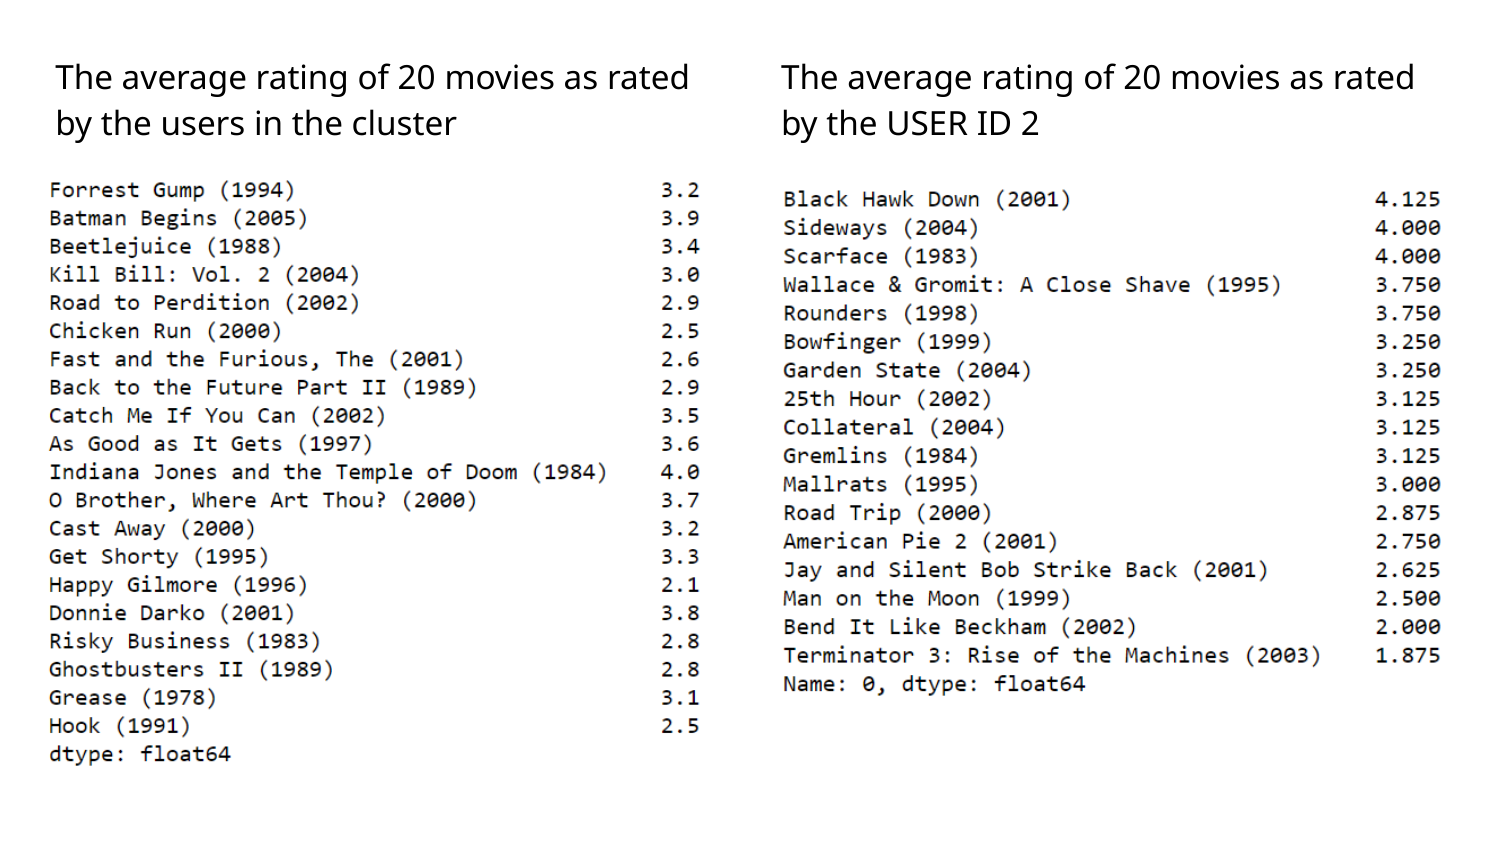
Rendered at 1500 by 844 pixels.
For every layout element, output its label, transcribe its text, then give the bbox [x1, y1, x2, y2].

text_box The average rating of 20 movies as rated by the USER ID 2 [765, 34, 1476, 237]
picture [40, 178, 757, 768]
text_box The average rating of 20 movies as rated by the users in the cluster [40, 34, 750, 177]
picture [773, 178, 1468, 706]
